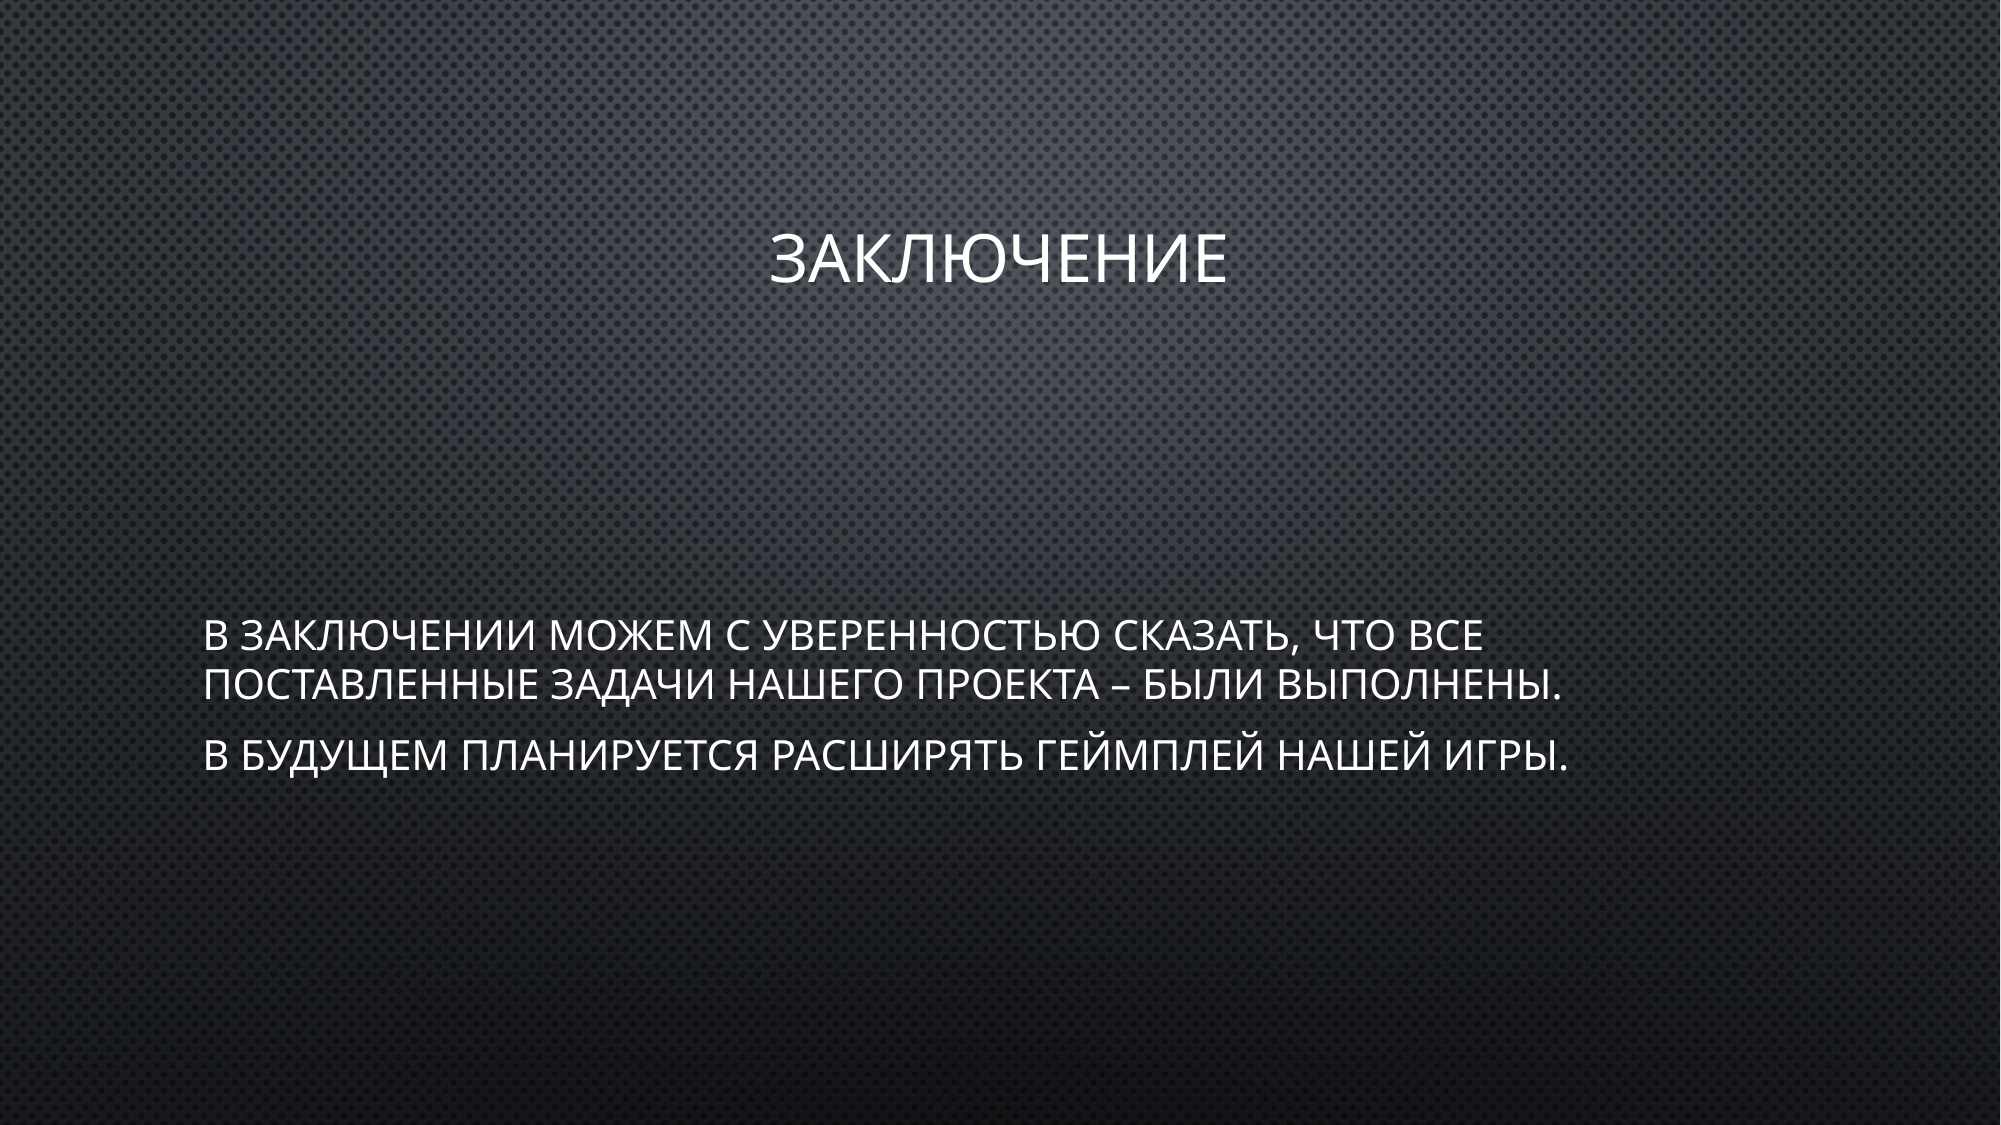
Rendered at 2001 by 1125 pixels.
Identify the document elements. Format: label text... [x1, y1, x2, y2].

title Заключение [187, 99, 1813, 413]
list В заключении можем с уверенностью сказать, что все поставленные задачи нашего проекта – были выполнены. В будущем планируется расширять геймплей нашей игры. [187, 437, 1813, 950]
